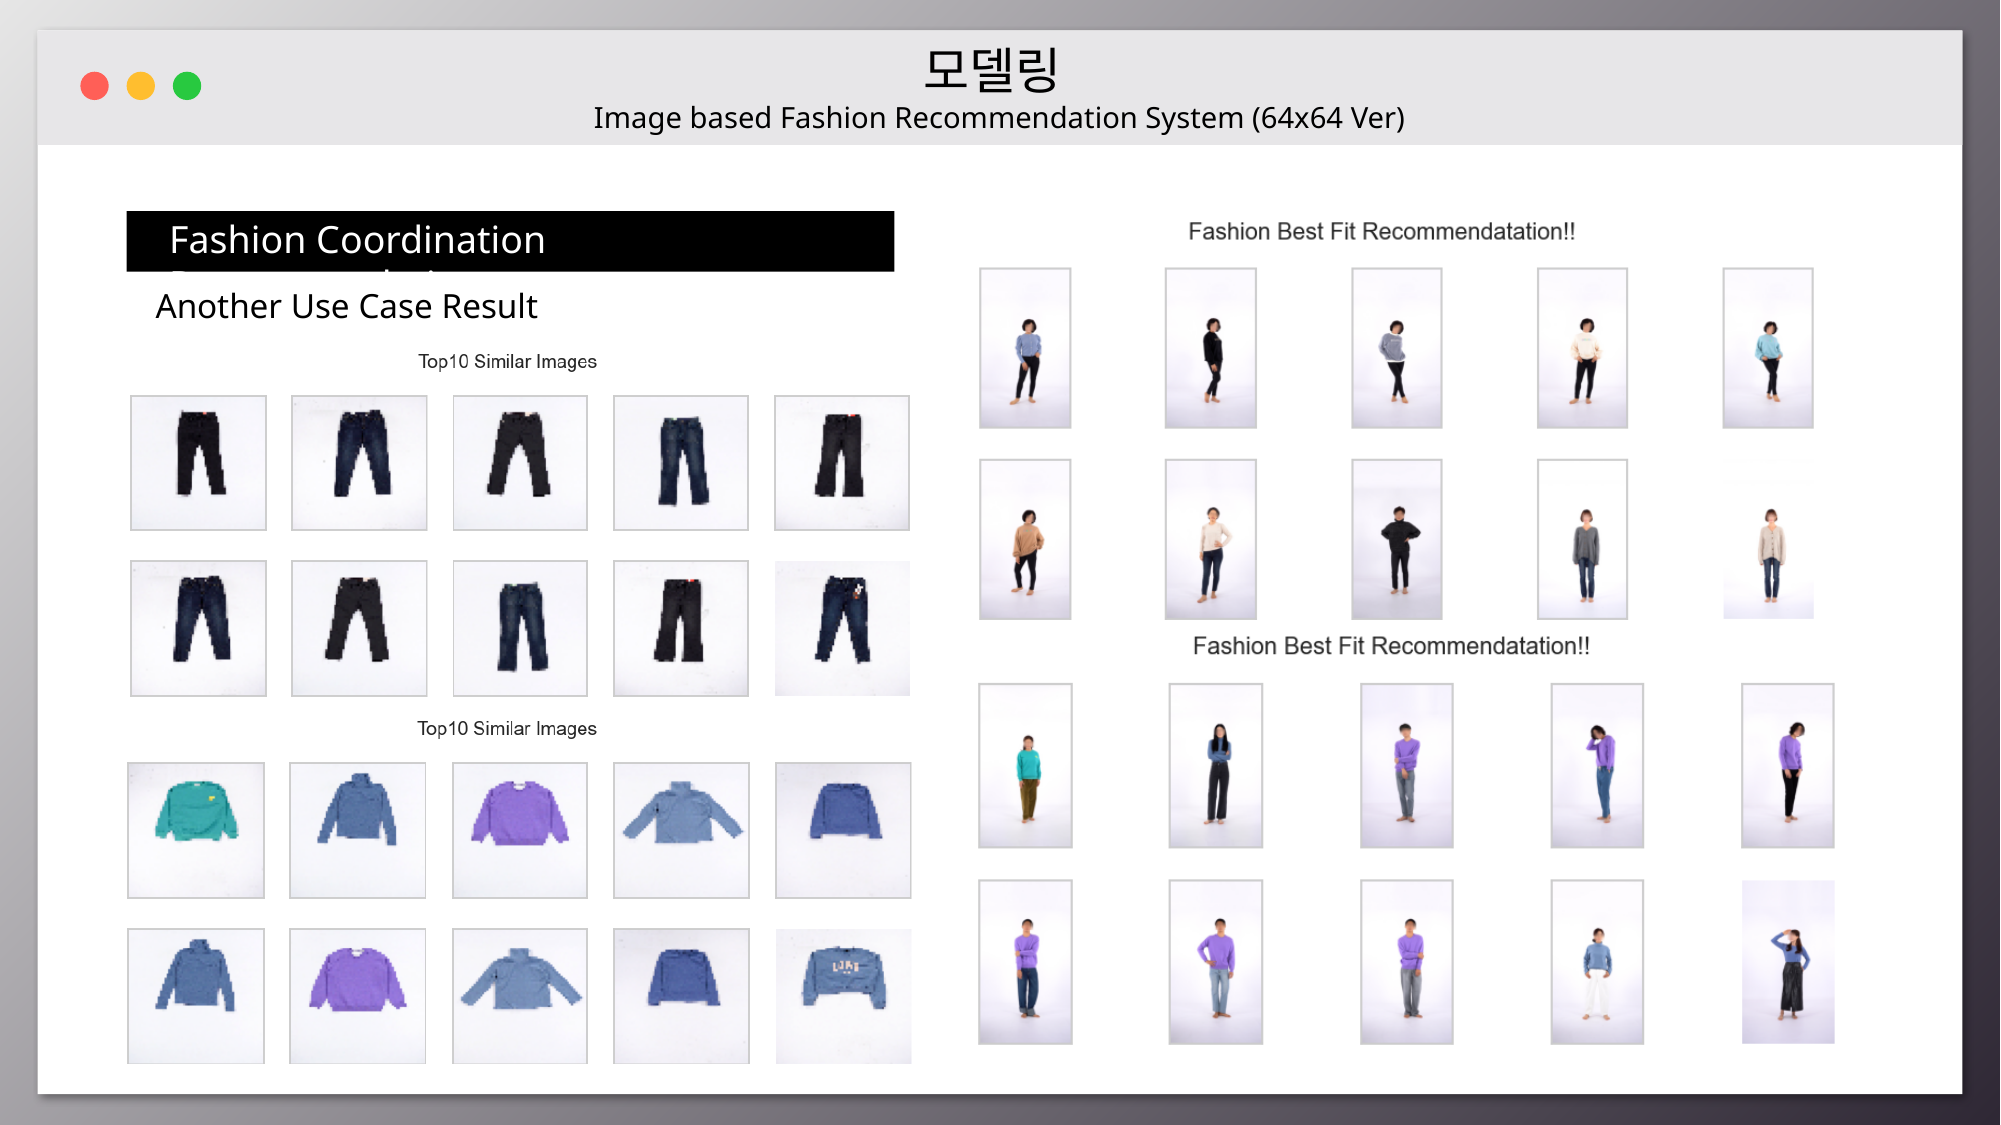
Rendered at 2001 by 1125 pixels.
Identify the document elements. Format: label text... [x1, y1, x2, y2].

text_box [125, 70, 157, 102]
text_box Another Use Case Result [140, 277, 565, 333]
picture [126, 349, 913, 699]
picture [976, 217, 1817, 620]
picture [976, 630, 1838, 1046]
text_box Fashion Coordination Recommendation [154, 208, 860, 313]
picture [125, 717, 912, 1064]
text_box 모델링 Image based Fashion Recommendation System (64x64 Ver) [442, 32, 1558, 142]
text_box [126, 210, 154, 273]
text_box [79, 70, 110, 102]
text_box [36, 30, 1963, 146]
text_box [36, 146, 1963, 1095]
text_box [171, 70, 203, 102]
text_box [860, 210, 895, 273]
